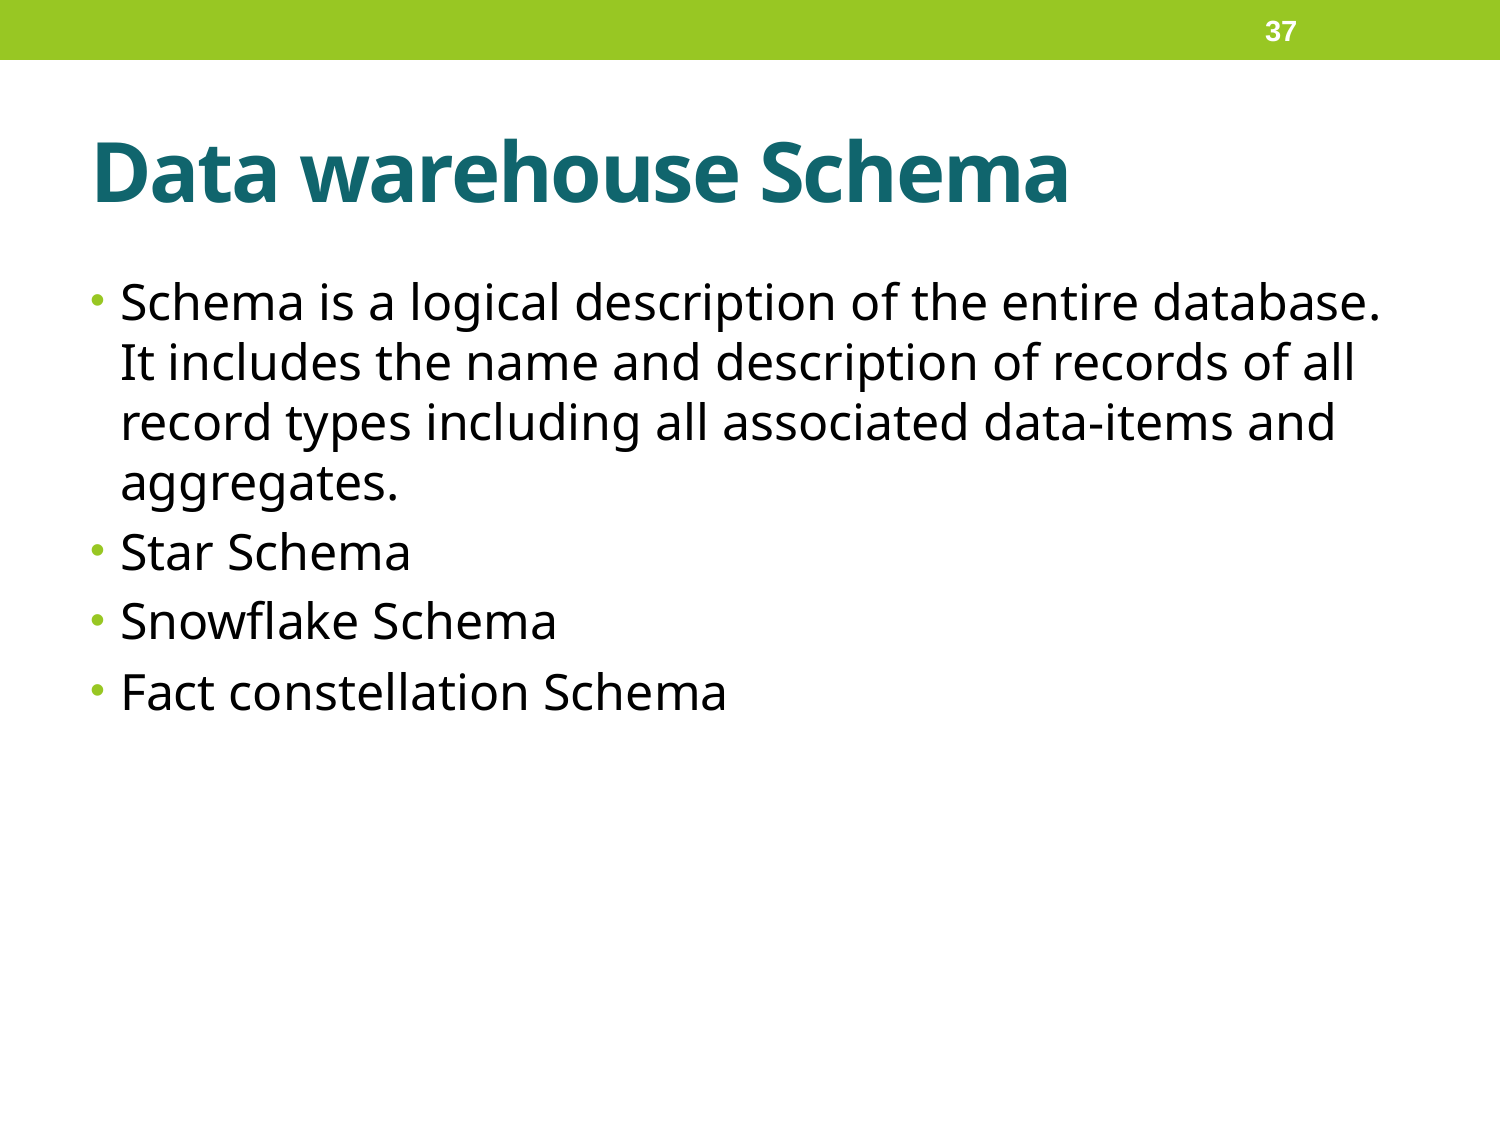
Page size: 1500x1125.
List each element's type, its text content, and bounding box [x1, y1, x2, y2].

list Schema is a logical description of the entire database. It includes the name and description of records of all record types including all associated data-items and aggregates. Star Schema Snowflake Schema Fact constellation Schema [75, 262, 1439, 1063]
title Data warehouse Schema [75, 87, 1425, 250]
slide_number 37 [1250, 3, 1425, 57]
